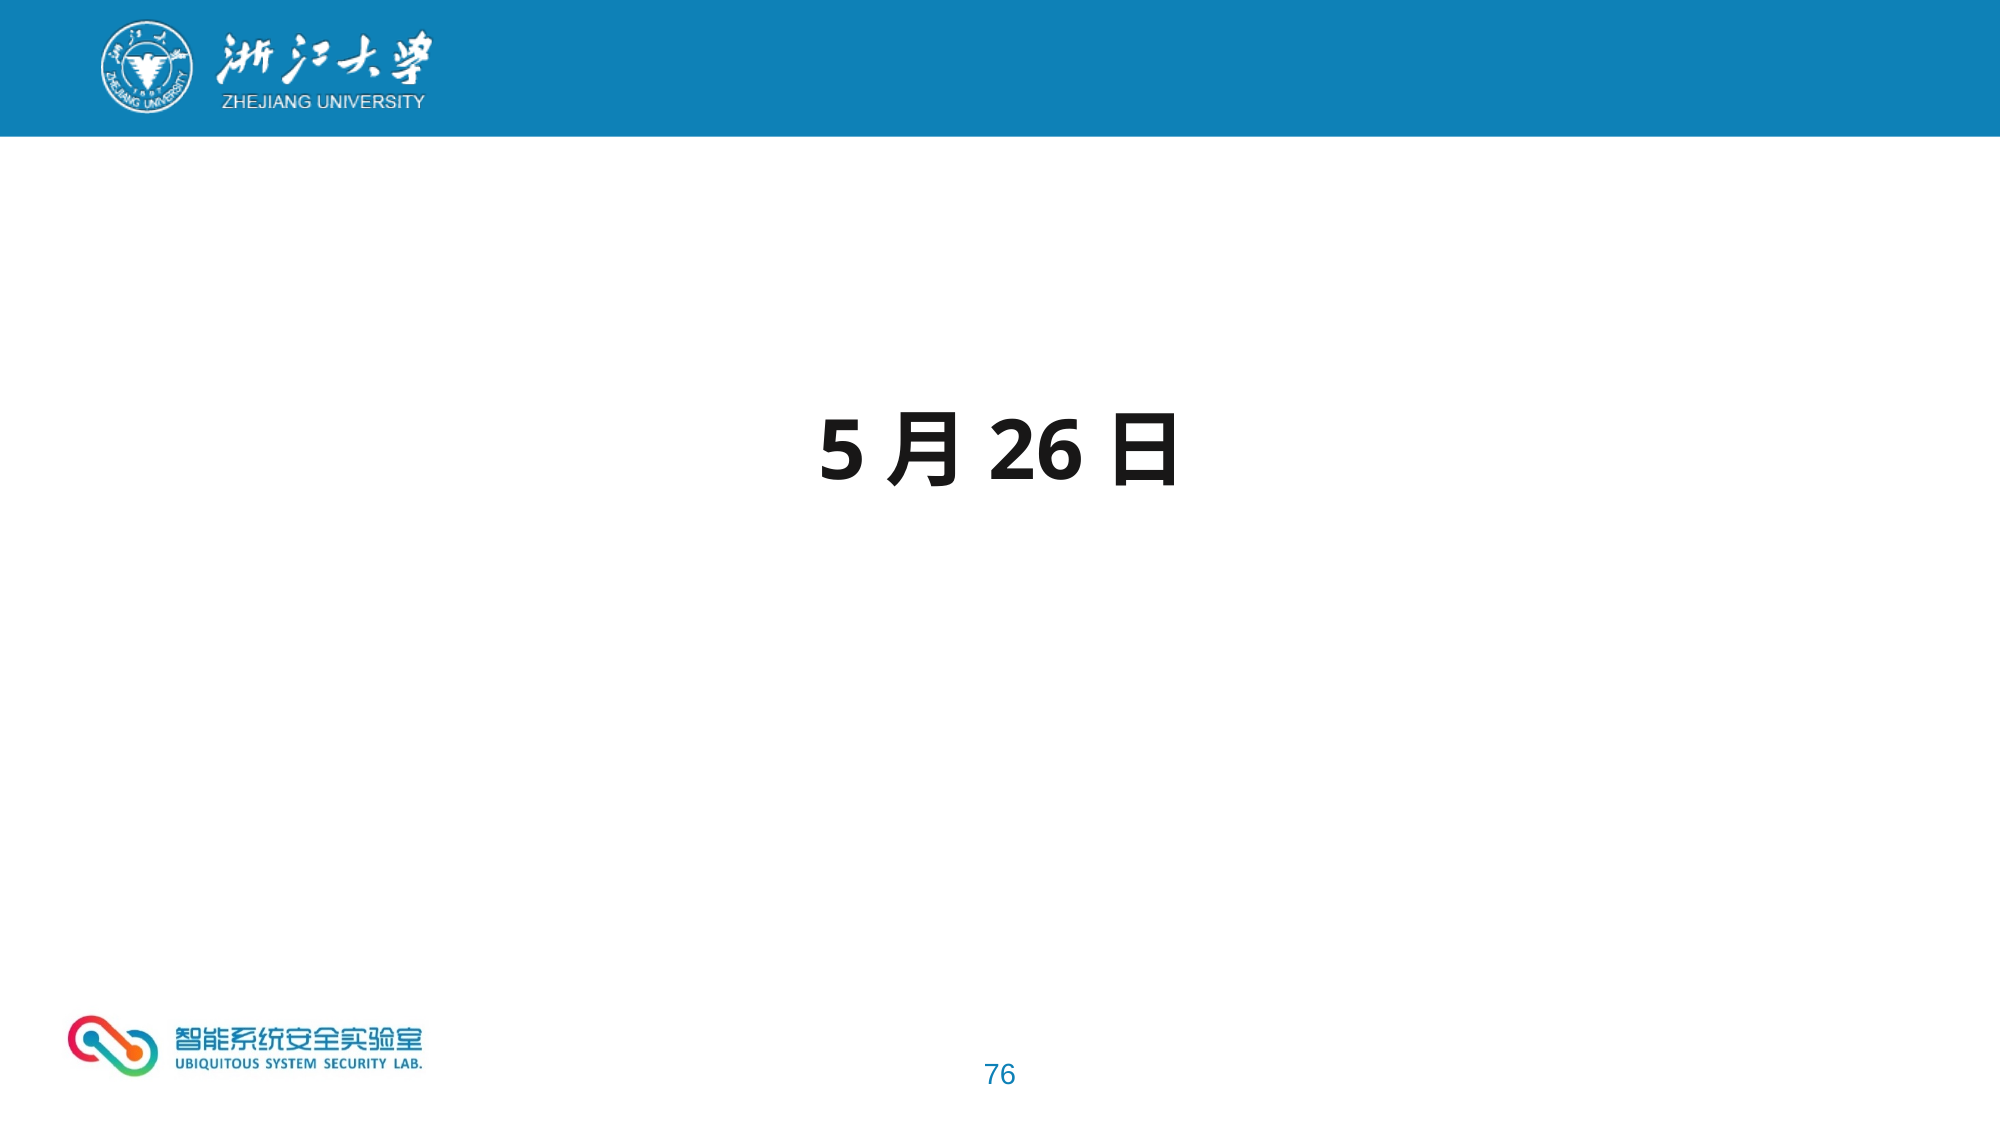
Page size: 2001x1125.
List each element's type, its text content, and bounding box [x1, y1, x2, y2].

text_box 5月26日 [186, 389, 1819, 504]
picture [391, 30, 432, 84]
picture [338, 33, 377, 74]
picture [368, 66, 380, 77]
picture [317, 95, 425, 108]
picture [50, 997, 447, 1093]
picture [312, 40, 330, 66]
picture [102, 21, 193, 114]
picture [216, 32, 274, 84]
picture [281, 33, 307, 84]
picture [222, 95, 312, 108]
